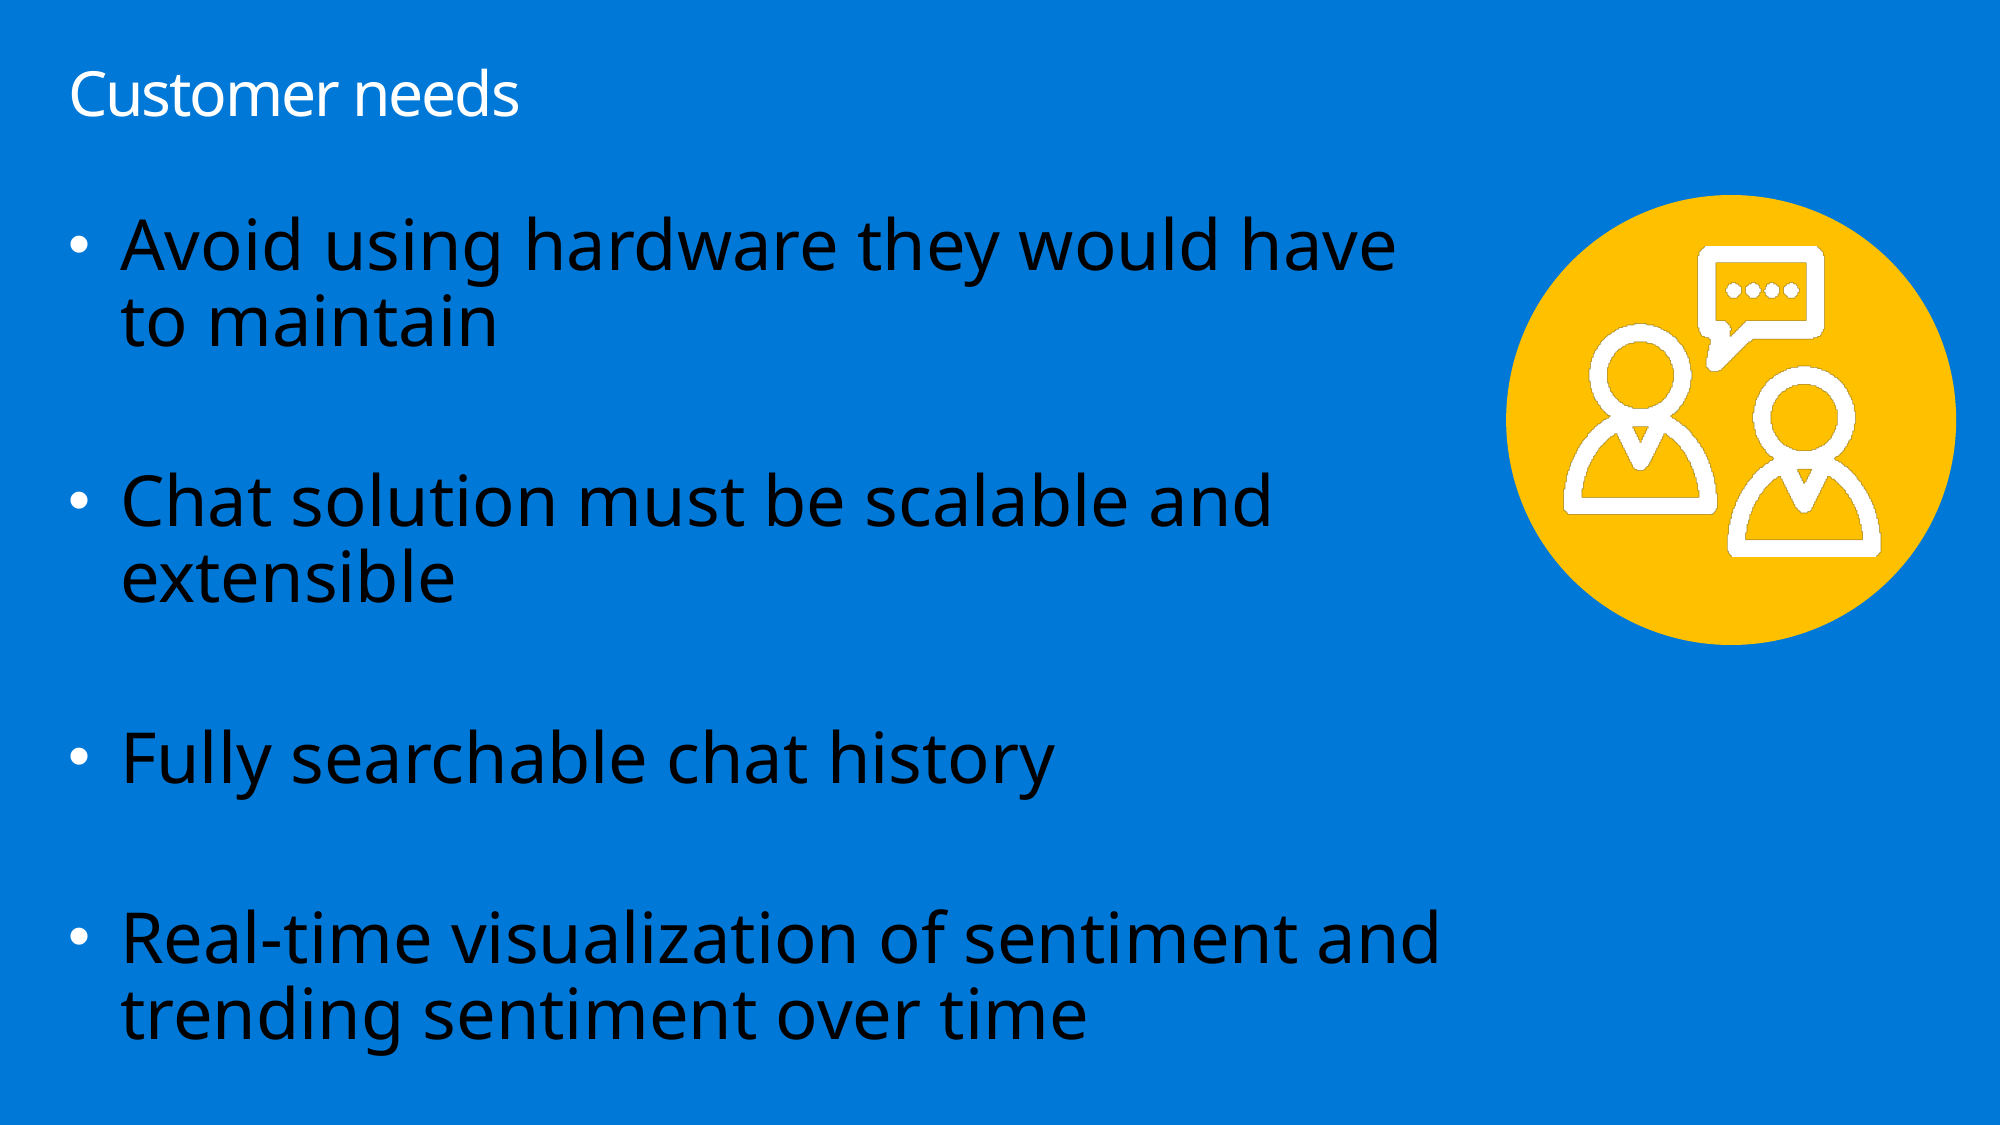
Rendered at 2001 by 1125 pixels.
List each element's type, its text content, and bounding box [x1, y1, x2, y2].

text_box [1505, 194, 1957, 646]
title Customer needs [44, 47, 1957, 195]
list Avoid using hardware they would have to maintain Chat solution must be scalable and extensible Fully searchable chat history Real-time visualization of sentiment and trending sentiment over time [44, 195, 1507, 1077]
